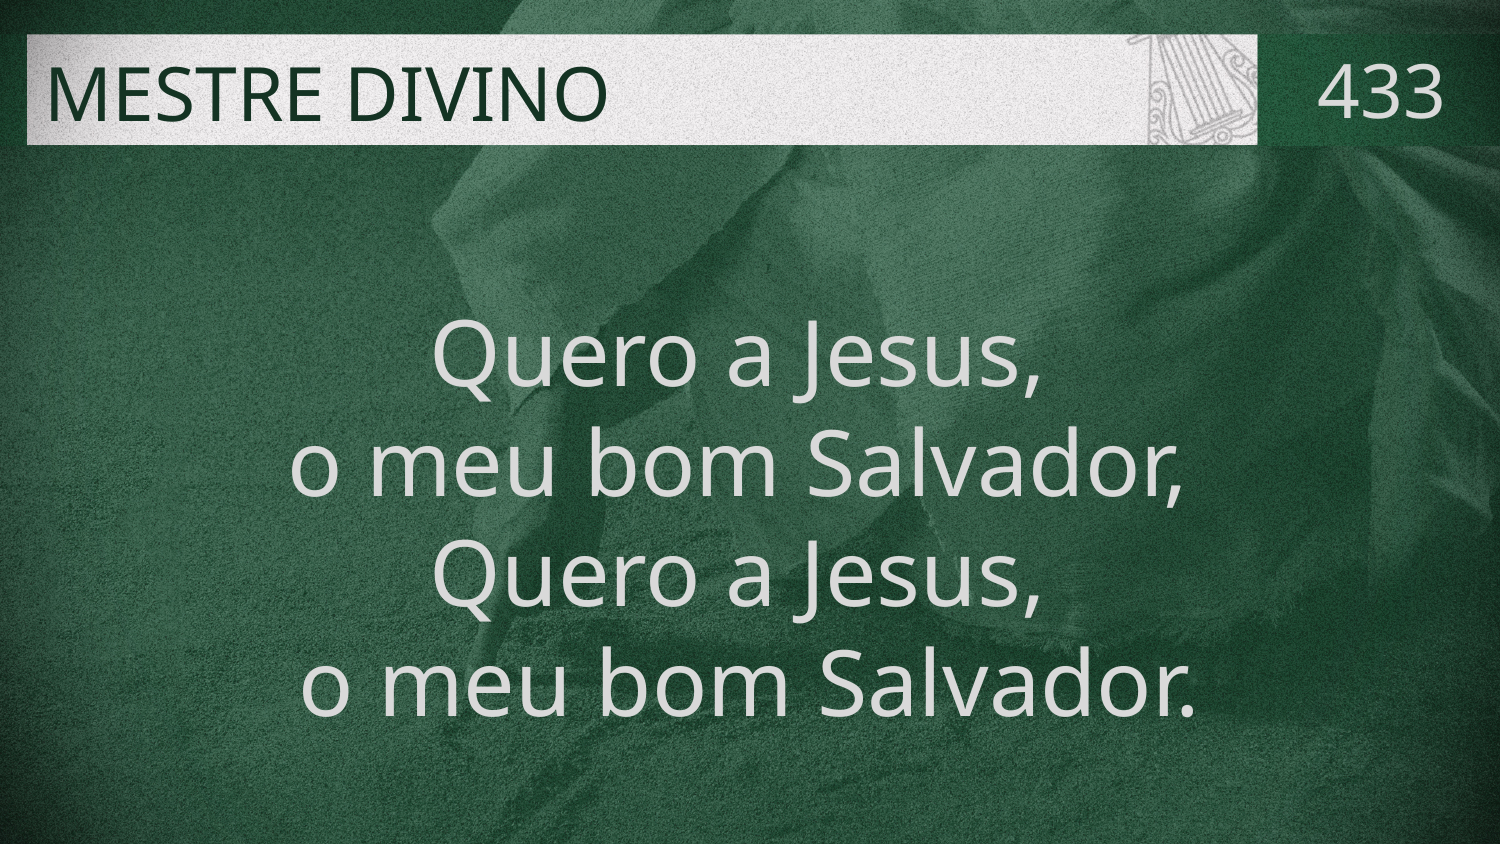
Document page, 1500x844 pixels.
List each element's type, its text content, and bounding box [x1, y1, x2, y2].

list Quero a Jesus, o meu bom Salvador, Quero a Jesus, o meu bom Salvador. [0, 185, 1500, 844]
list 433 [1281, 36, 1483, 143]
title MESTRE DIVINO [29, 33, 1258, 151]
picture [0, 0, 1500, 185]
